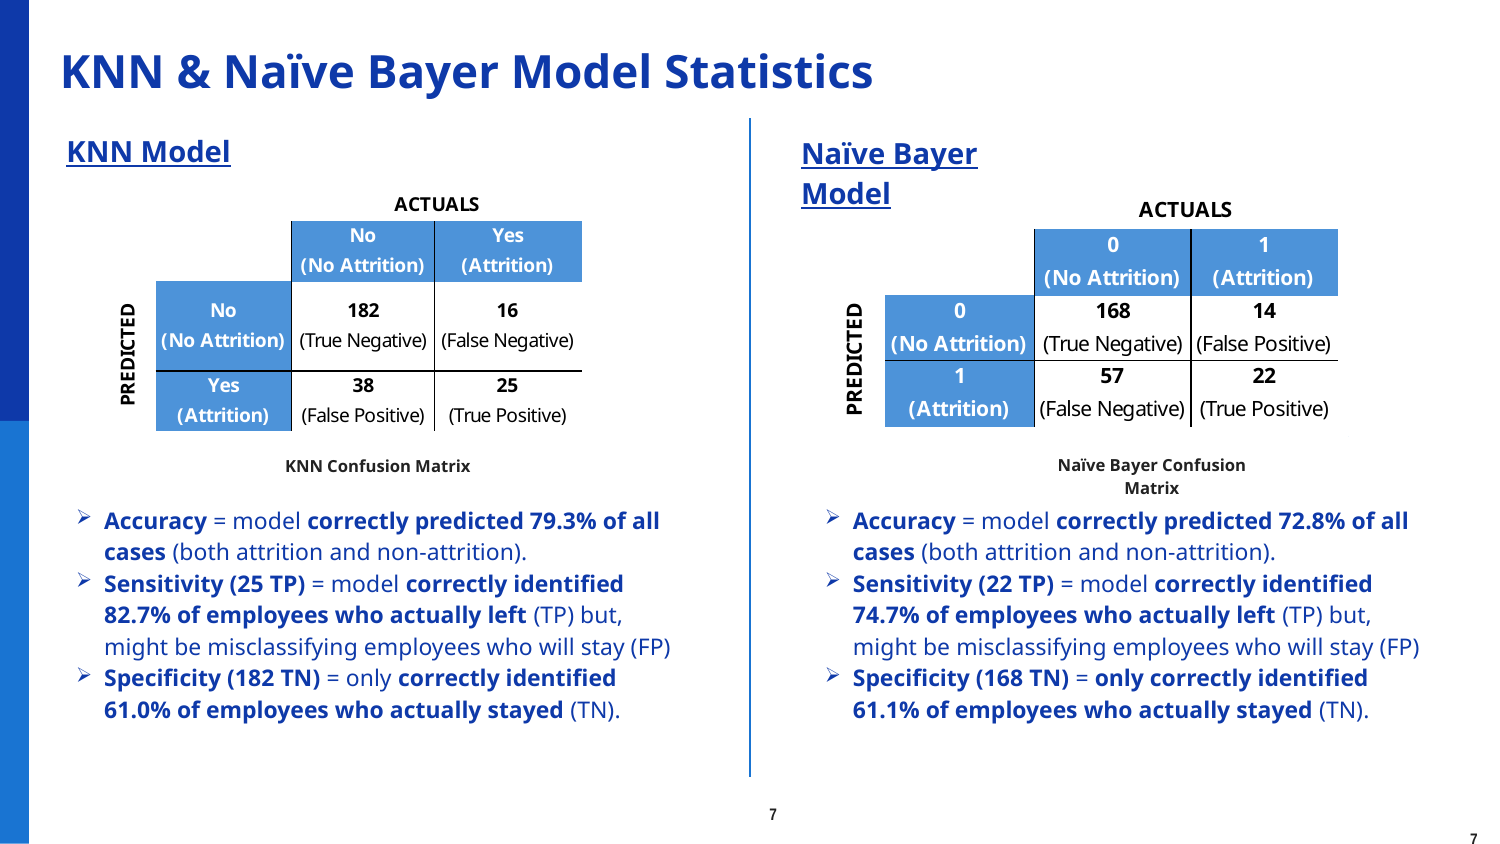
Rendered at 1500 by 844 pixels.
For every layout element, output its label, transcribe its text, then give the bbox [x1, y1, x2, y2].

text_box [749, 117, 1446, 778]
text_box 7 [1445, 821, 1500, 844]
text_box 7 [744, 796, 802, 832]
title KNN & Naïve Bayer Model Statistics [29, 27, 1499, 122]
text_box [29, 120, 695, 797]
